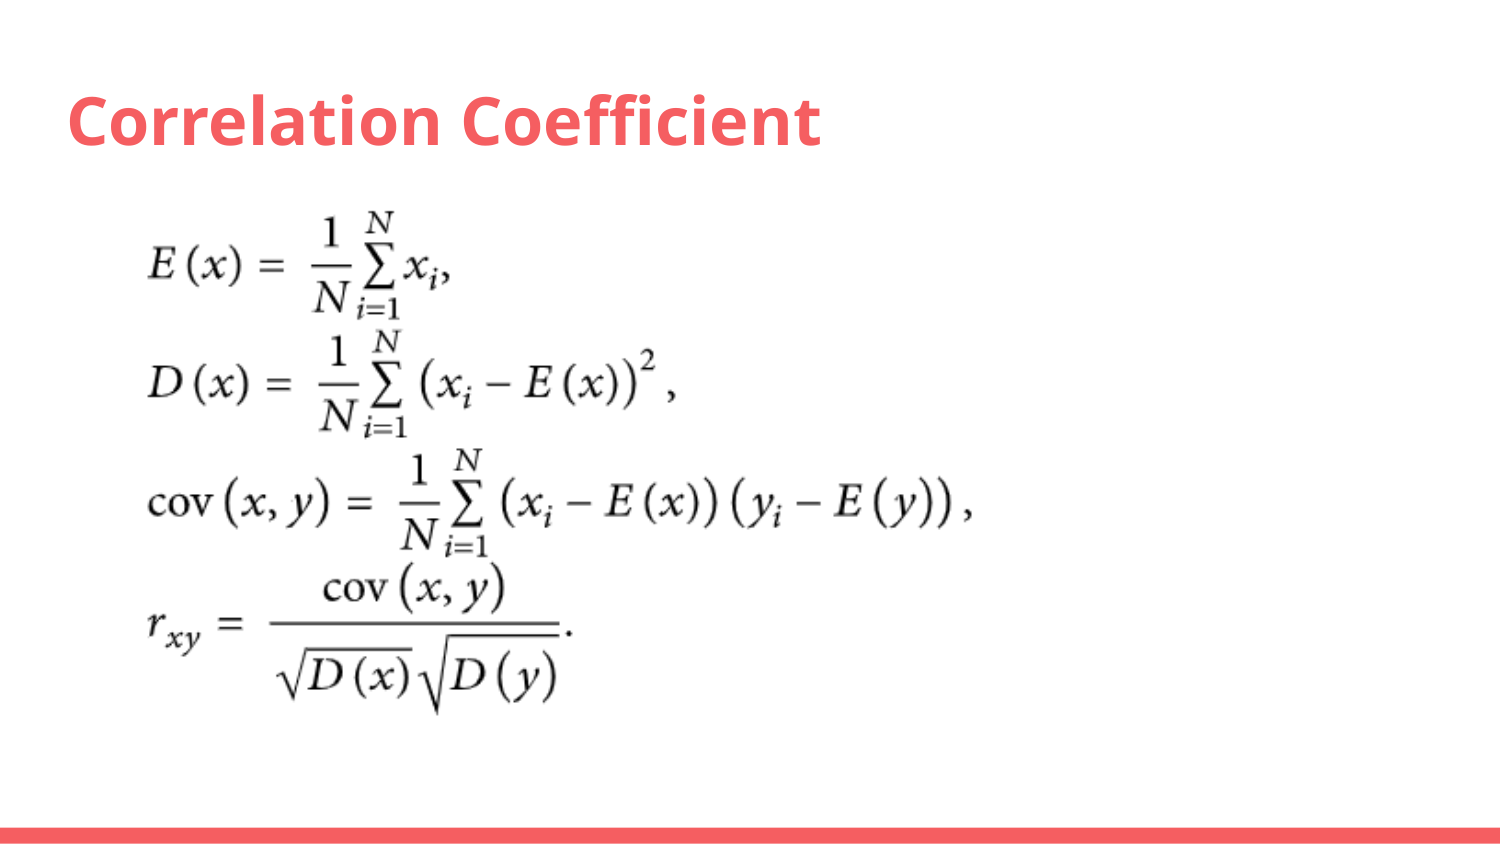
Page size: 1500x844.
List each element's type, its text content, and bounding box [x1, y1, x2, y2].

picture [144, 191, 988, 753]
title Correlation Coefficient [51, 64, 1449, 167]
